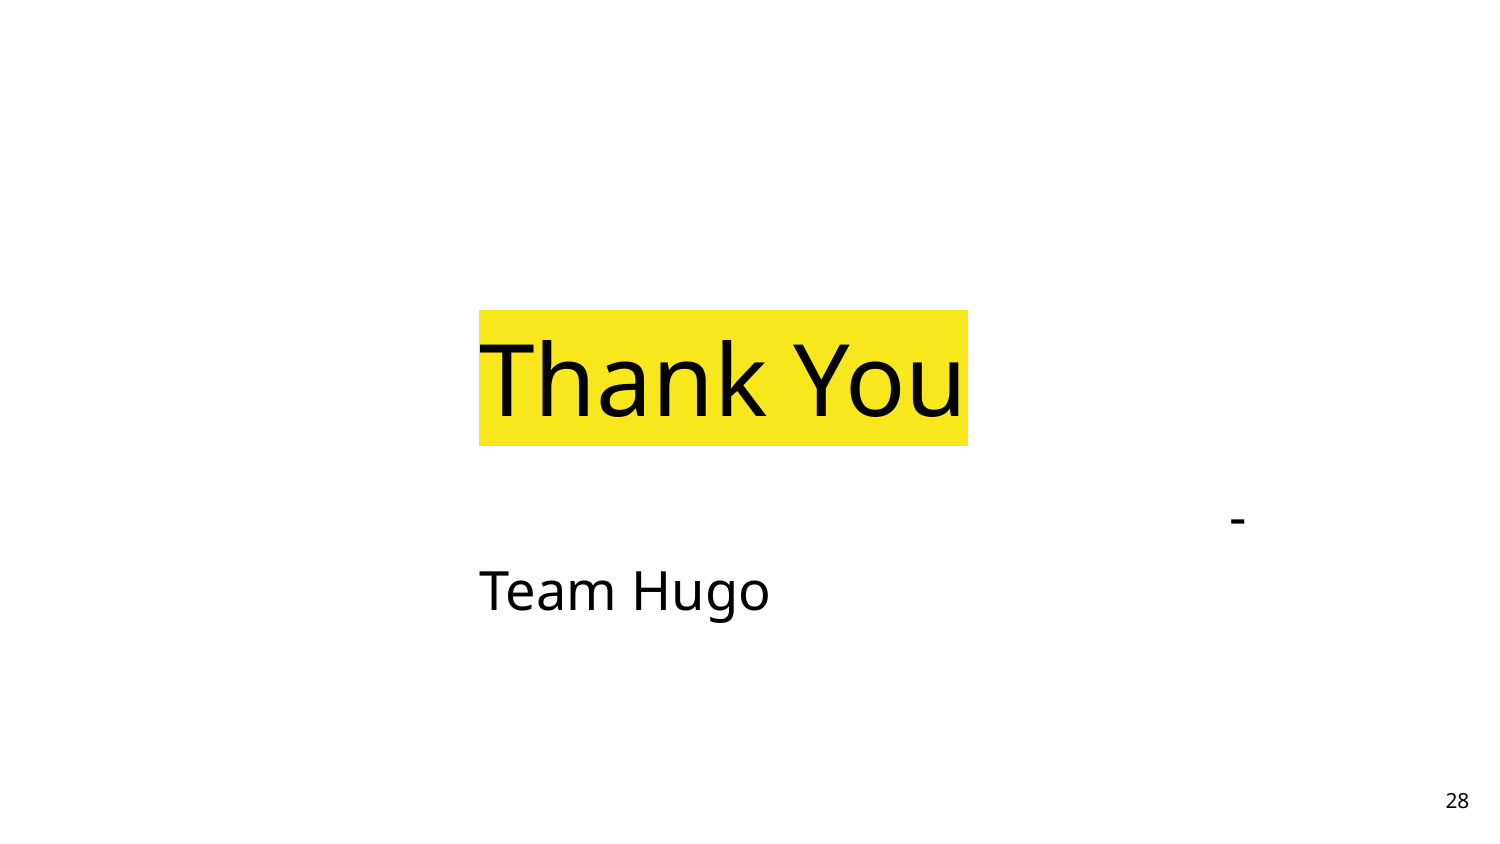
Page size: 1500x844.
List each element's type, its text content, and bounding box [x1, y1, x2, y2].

title Thank You - Team Hugo [464, 301, 1394, 600]
slide_number ‹#› [1394, 769, 1484, 834]
